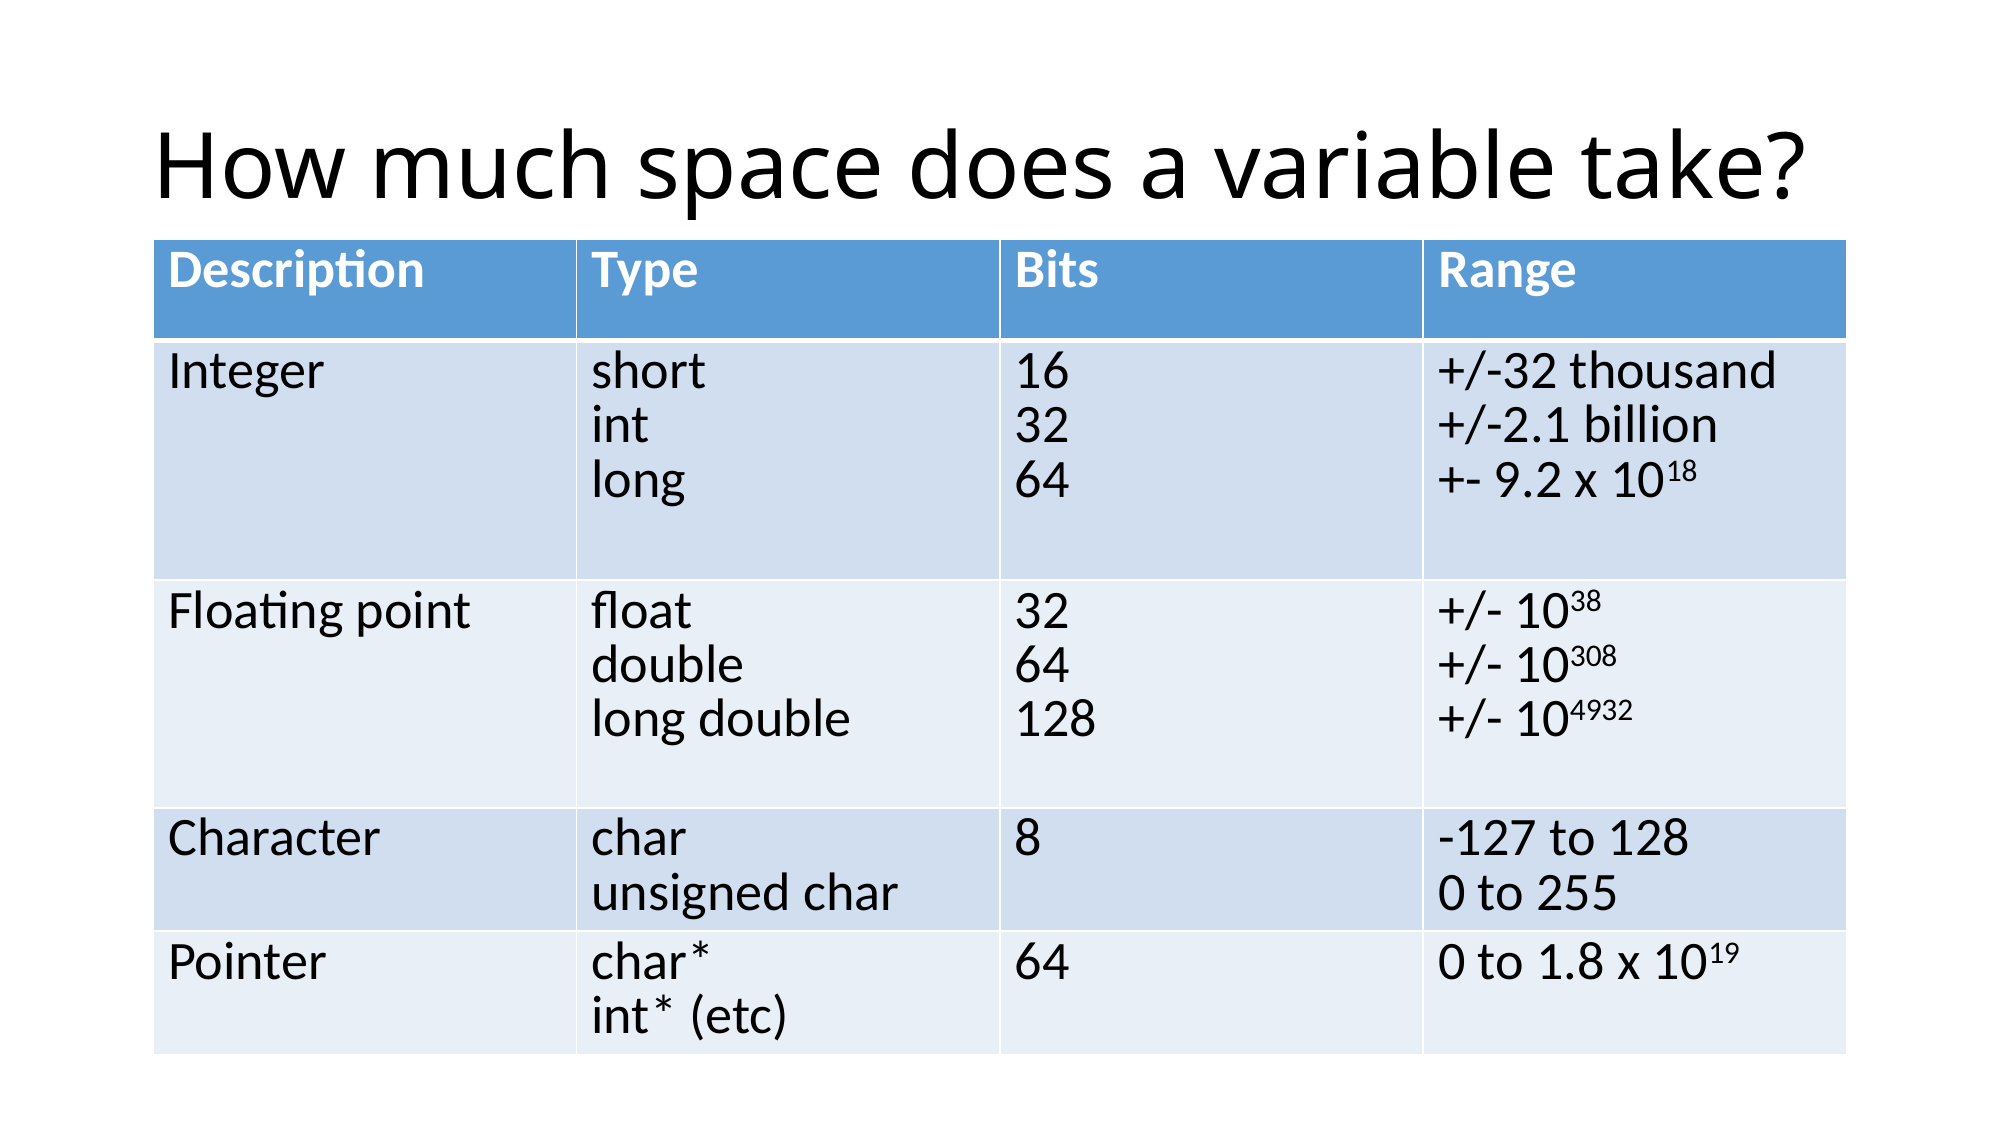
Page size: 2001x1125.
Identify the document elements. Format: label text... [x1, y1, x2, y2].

table_cell 16 32 64 [1001, 343, 1422, 579]
table_cell Character [154, 809, 576, 930]
table_cell float double long double [577, 581, 999, 807]
table_cell 64 [1001, 932, 1422, 1054]
table_header Type [577, 240, 999, 338]
title How much space does a variable take? [137, 59, 1863, 278]
table_cell Floating point [154, 581, 576, 807]
table_cell 0 to 1.8 x 1019 [1424, 932, 1846, 1054]
table_cell +/- 1038 +/- 10308 +/- 104932 [1424, 581, 1846, 807]
table_cell short int long [577, 343, 999, 579]
table_header Description [154, 240, 576, 338]
table_header Range [1424, 240, 1846, 338]
table_cell char unsigned char [577, 809, 999, 930]
table_cell -127 to 128 0 to 255 [1424, 809, 1846, 930]
table_cell +/-32 thousand +/-2.1 billion +- 9.2 x 1018 [1424, 343, 1846, 579]
table_cell 32 64 128 [1001, 581, 1422, 807]
table_header Bits [1001, 240, 1422, 338]
table_cell char* int* (etc) [577, 932, 999, 1054]
table_cell 8 [1001, 809, 1422, 930]
table_cell Integer [154, 343, 576, 579]
table_cell Pointer [154, 932, 576, 1054]
